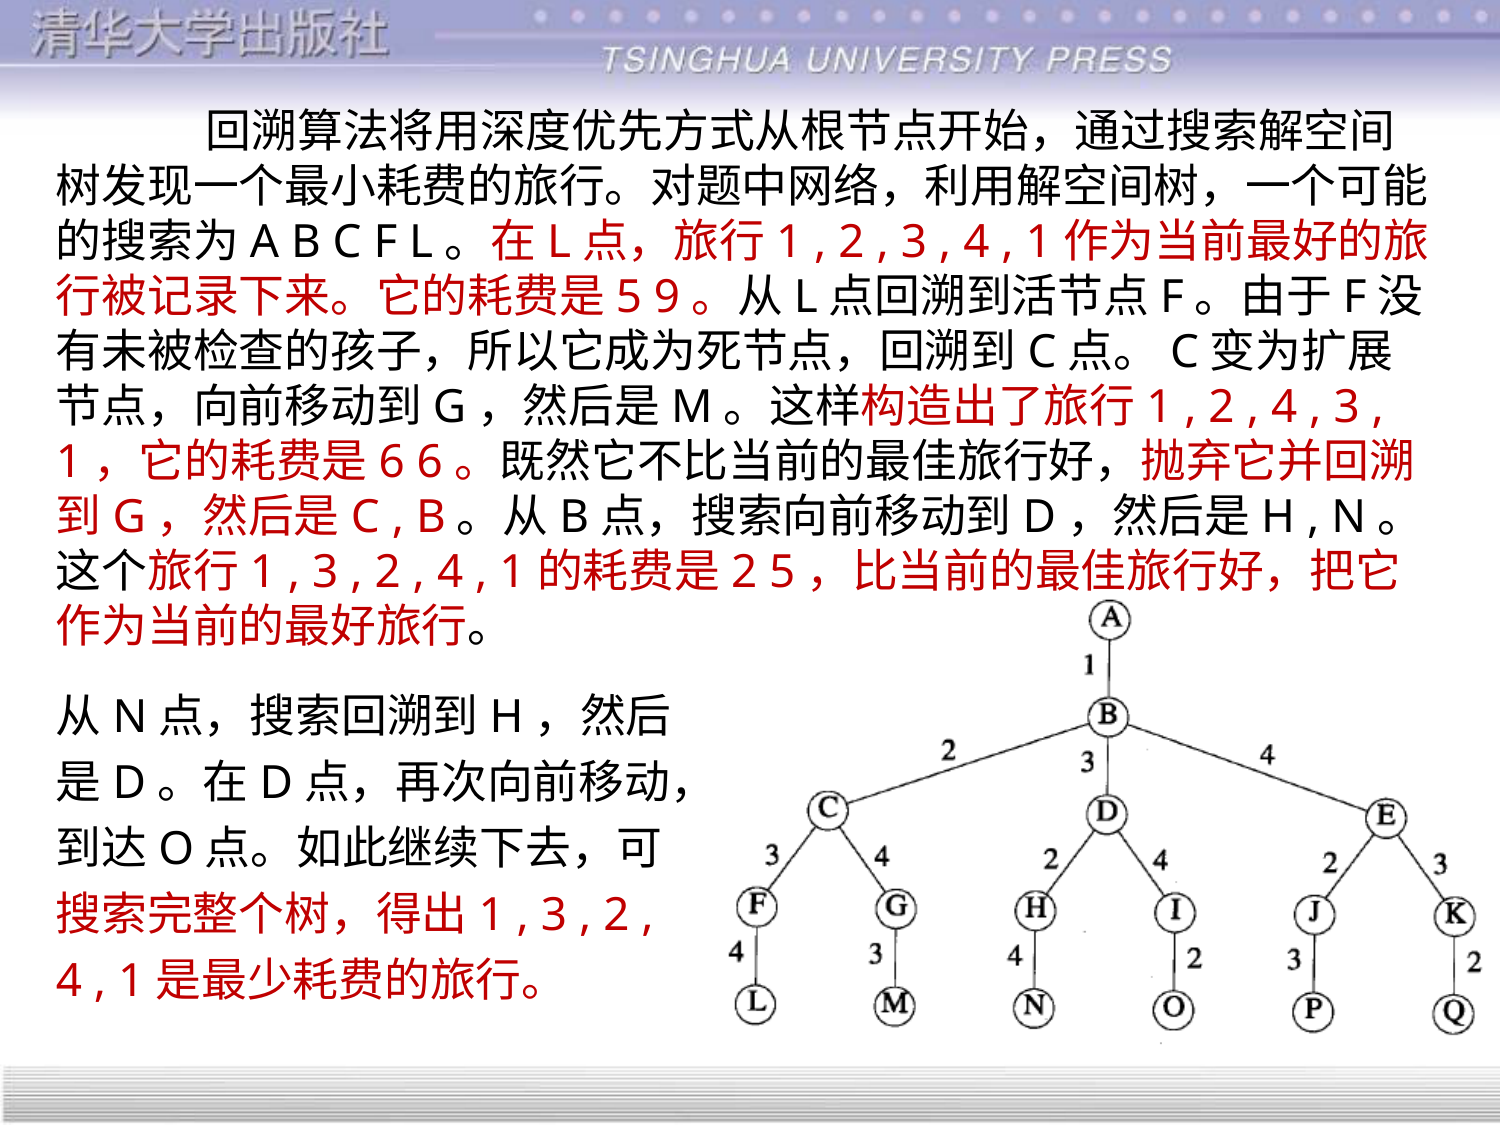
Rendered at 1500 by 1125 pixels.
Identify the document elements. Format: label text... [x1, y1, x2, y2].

picture [0, 0, 1500, 1125]
text_box 从N点，搜索回溯到H，然后是D。在D点，再次向前移动，到达O点。如此继续下去，可搜索完整个树，得出1 , 3 , 2 , 4 , 1是最少耗费的旅行。 [41, 668, 697, 1014]
text_box 回溯算法将用深度优先方式从根节点开始，通过搜索解空间树发现一个最小耗费的旅行。对题中网络，利用解空间树，一个可能的搜索为A B C F L。在L点，旅行1 , 2 , 3 , 4 , 1作为当前最好的旅行被记录下来。它的耗费是5 9。从L点回溯到活节点F。由于F没有未被检查的孩子，所以它成为死节点，回溯到C点。C变为扩展节点，向前移动到G，然后是M。这样构造出了旅行1 , 2 , 4 , 3 , 1，它的耗费是6 6。既然它不比当前的最佳旅行好，抛弃它并回溯到G，然后是C , B。从B点，搜索向前移动到D，然后是H , N。这个旅行1 , 3 , 2 , 4 , 1的耗费是2 5，比当前的最佳旅行好，把它作为当前的最好旅行。 [41, 94, 1447, 660]
